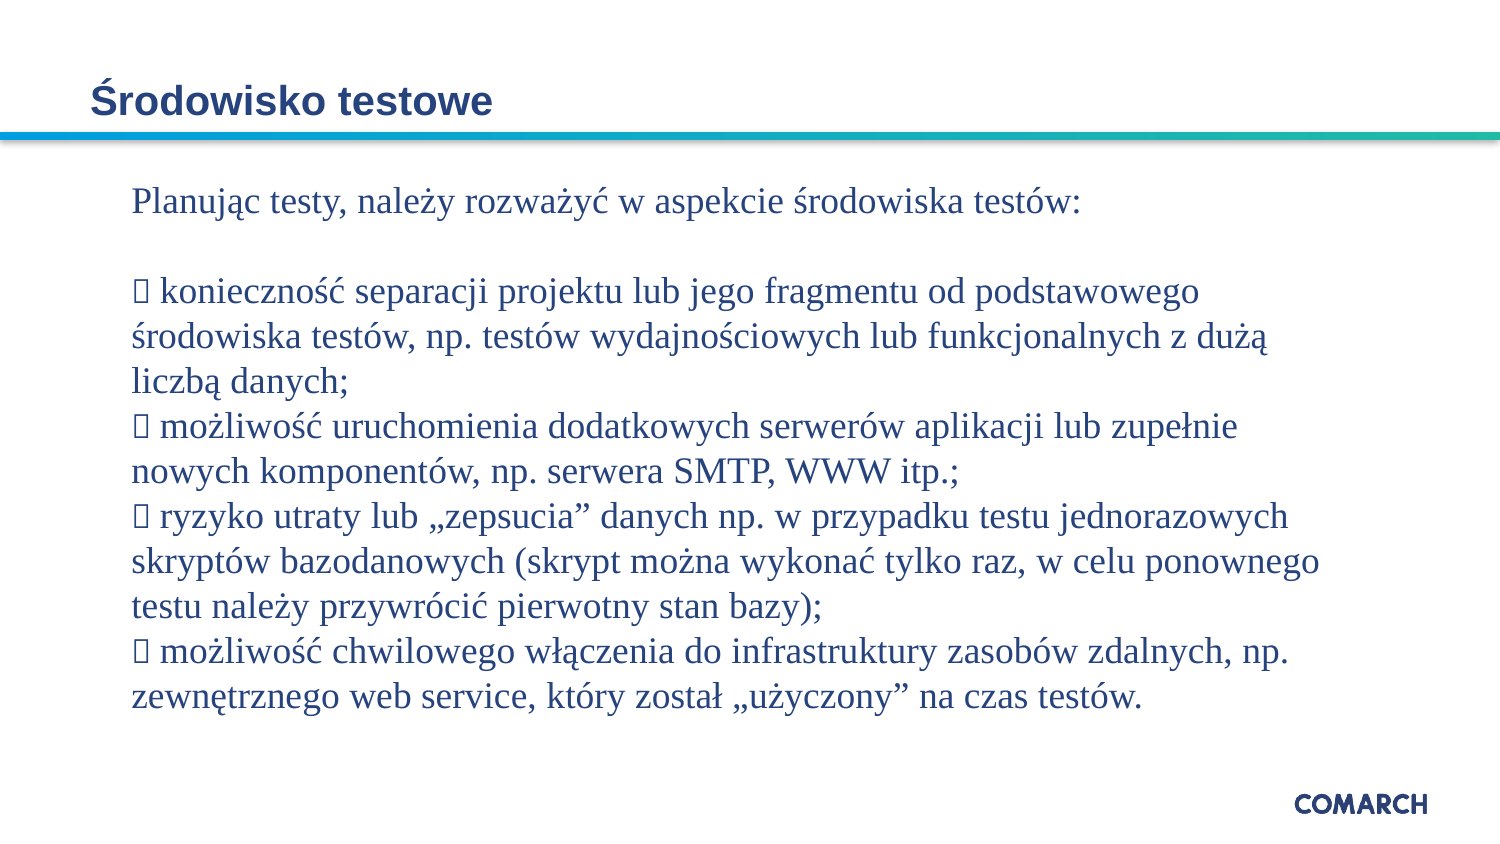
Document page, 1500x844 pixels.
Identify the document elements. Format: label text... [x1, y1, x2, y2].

picture [1294, 793, 1427, 814]
text_box Planując testy, należy rozważyć w aspekcie środowiska testów:  konieczność separacji projektu lub jego fragmentu od podstawowego środowiska testów, np. testów wydajnościowych lub funkcjonalnych z dużą liczbą danych;  możliwość uruchomienia dodatkowych serwerów aplikacji lub zupełnie nowych komponentów, np. serwera SMTP, WWW itp.;  ryzyko utraty lub „zepsucia” danych np. w przypadku testu jednorazowych skryptów bazodanowych (skrypt można wykonać tylko raz, w celu ponownego testu należy przywrócić pierwotny stan bazy);  możliwość chwilowego włączenia do infrastruktury zasobów zdalnych, np. zewnętrznego web service, który został „użyczony” na czas testów. [116, 168, 1371, 769]
title Środowisko testowe [75, 19, 1425, 132]
